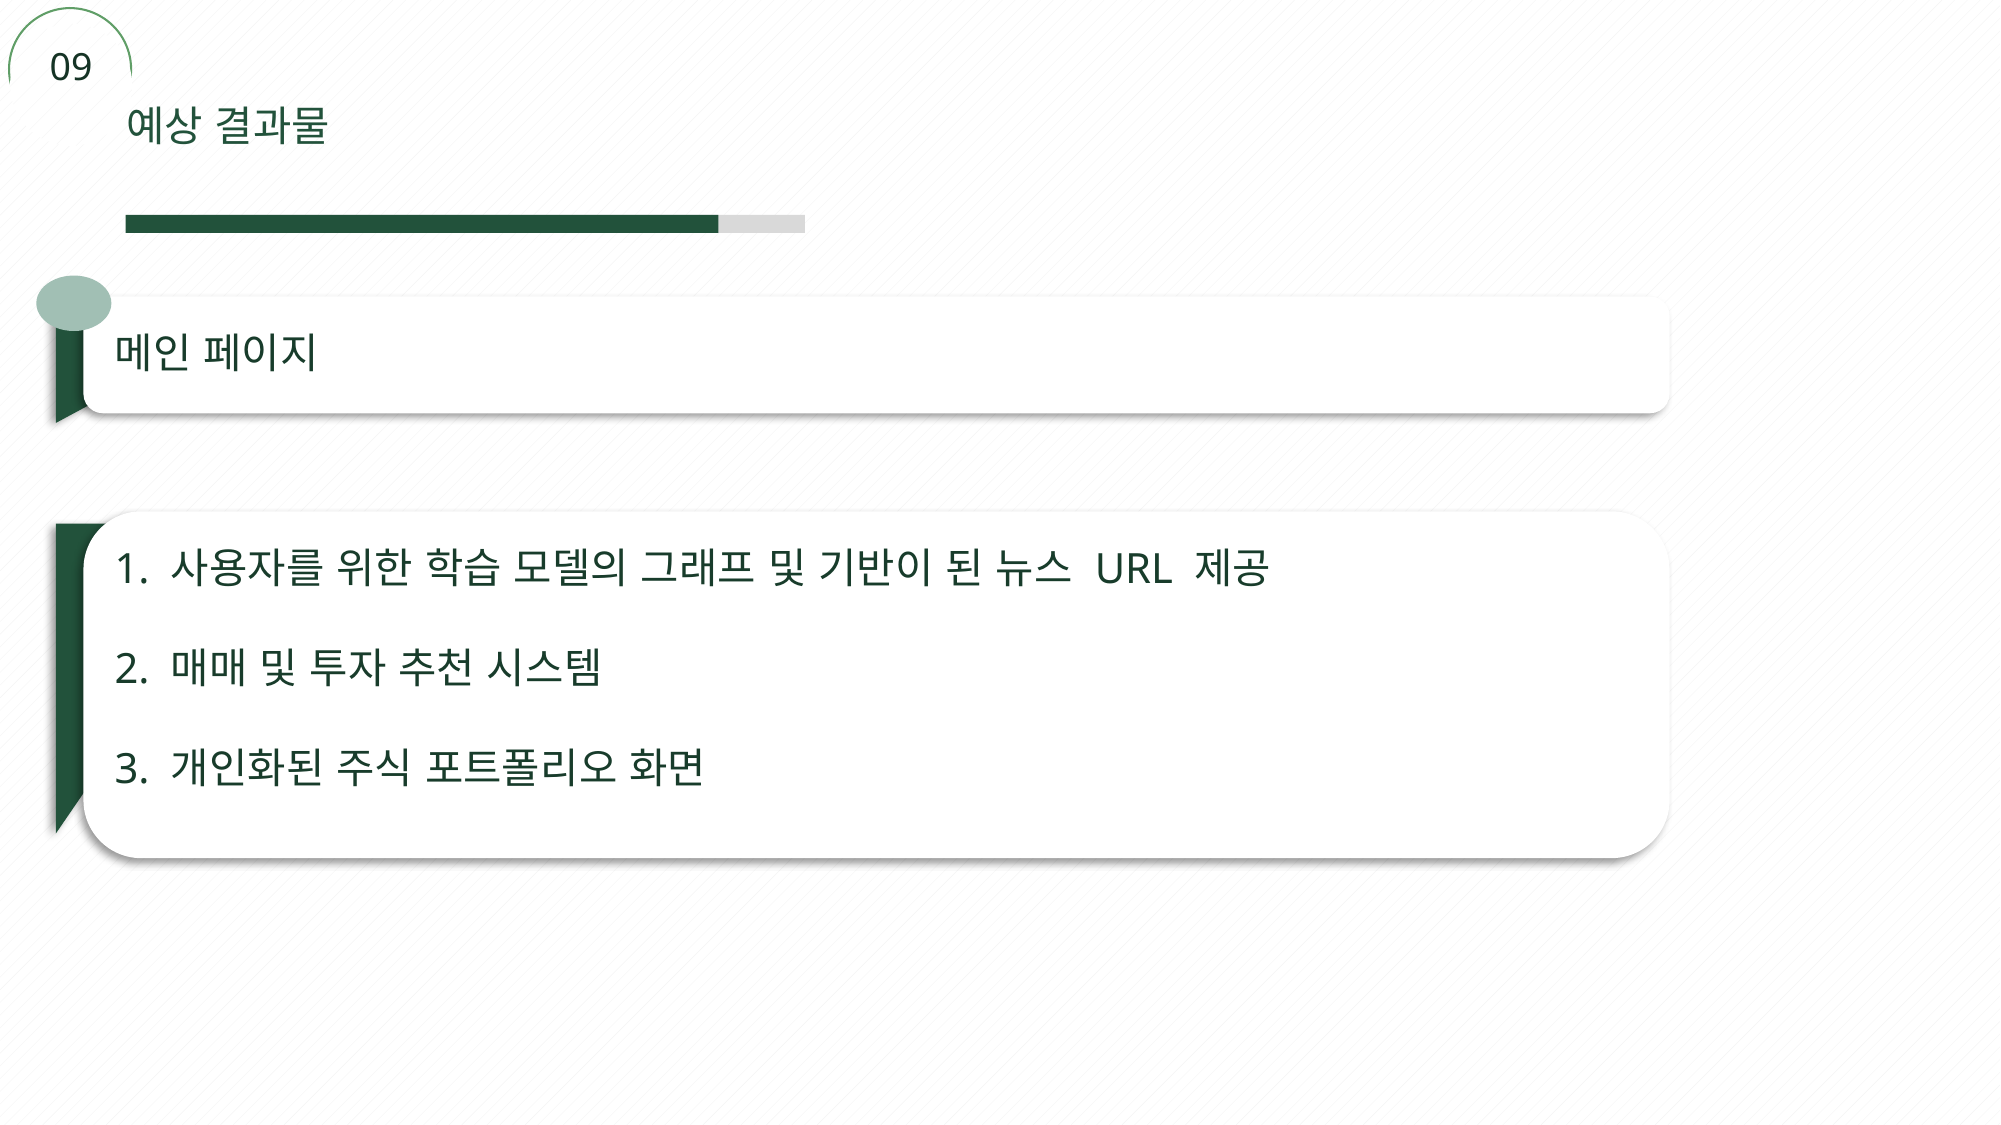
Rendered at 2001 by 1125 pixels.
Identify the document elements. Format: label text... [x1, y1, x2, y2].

text_box [54, 522, 98, 837]
text_box 메인 페이지 [99, 319, 1582, 385]
text_box [35, 274, 113, 333]
text_box 예상 결과물 [111, 92, 888, 158]
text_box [9, 8, 133, 146]
text_box [82, 510, 1671, 860]
text_box [82, 295, 1671, 415]
text_box [719, 214, 806, 234]
text_box 1. 사용자를 위한 학습 모델의 그래프 및 기반이 된 뉴스 URL 제공 2. 매매 및 투자 추천 시스템 3. 개인화된 주식 포트폴리오 화면 [99, 534, 1582, 800]
text_box [54, 329, 77, 425]
text_box [125, 214, 719, 234]
